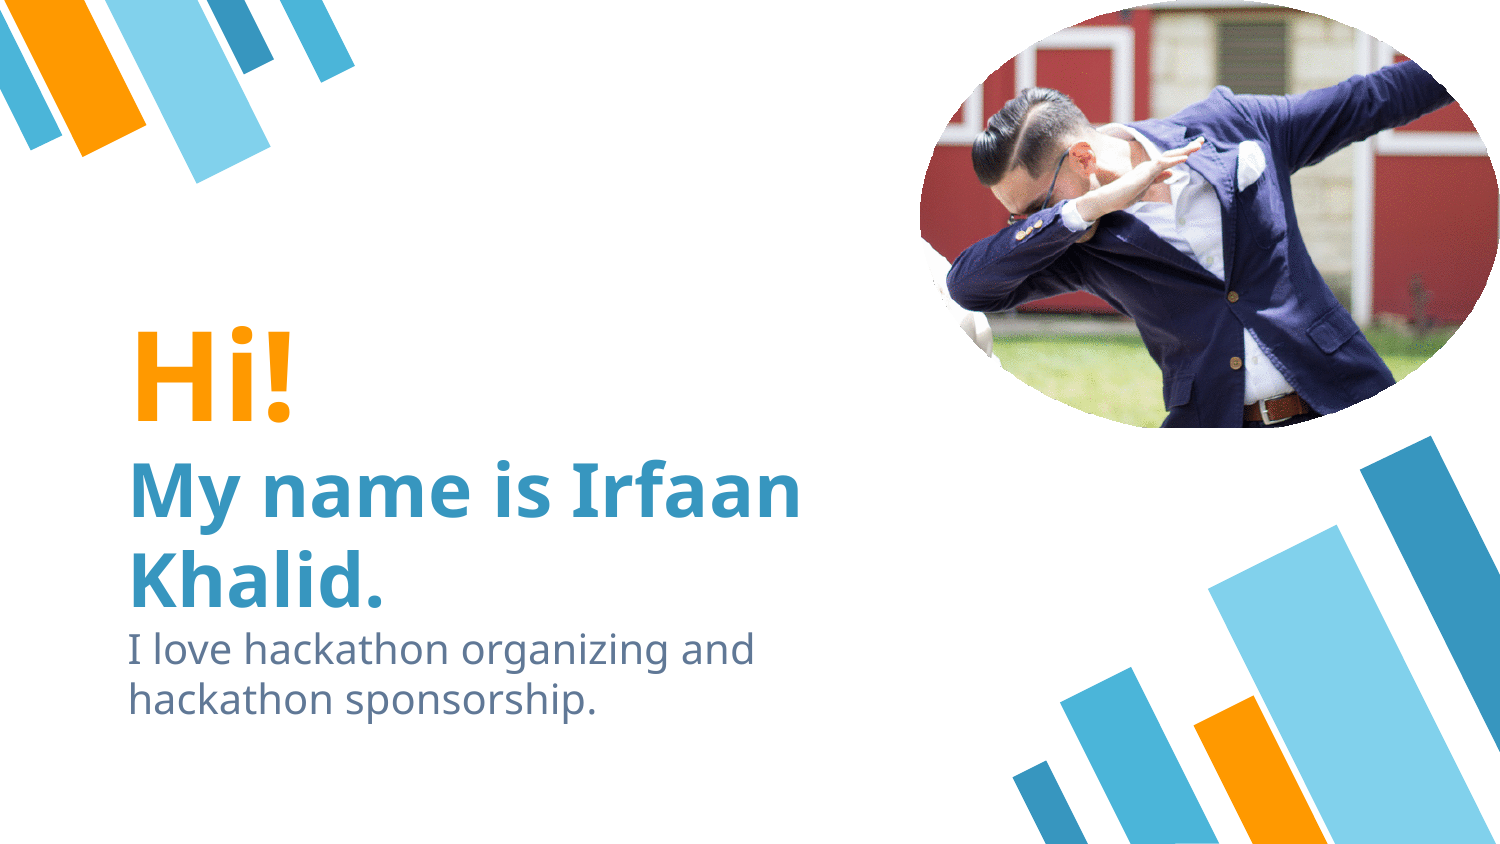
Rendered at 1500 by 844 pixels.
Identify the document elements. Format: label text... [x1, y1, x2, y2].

picture [919, 0, 1500, 428]
subtitle My name is Irfaan Khalid. I love hackathon organizing and hackathon sponsorship. [112, 427, 921, 749]
title Hi! [112, 343, 914, 427]
